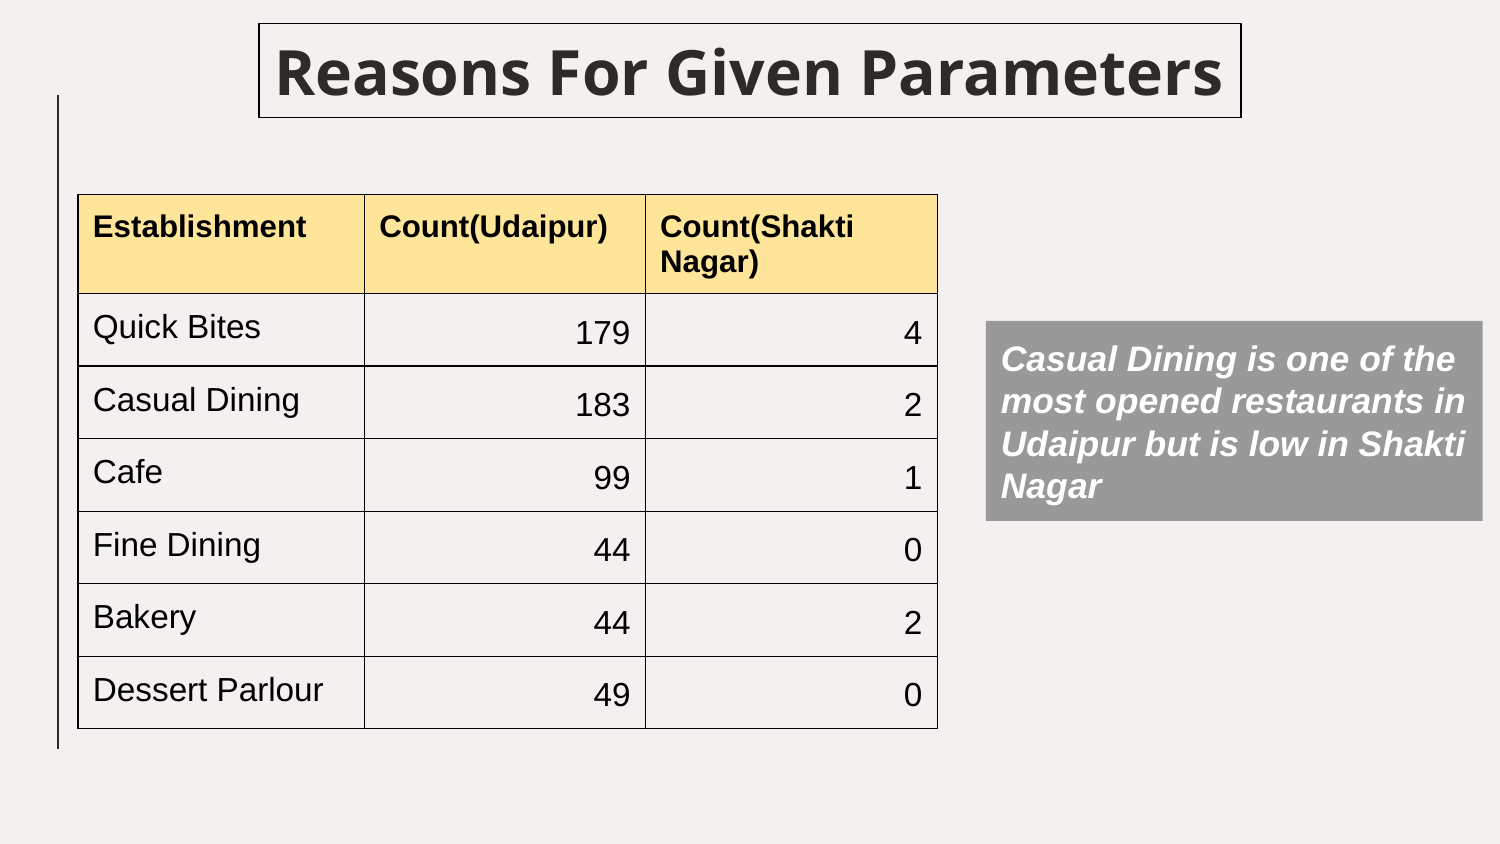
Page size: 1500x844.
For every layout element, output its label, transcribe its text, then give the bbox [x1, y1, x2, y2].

table_cell 44 [365, 584, 645, 656]
table_cell Quick Bites [79, 294, 364, 365]
table_cell 0 [646, 512, 937, 583]
table_cell 2 [646, 367, 937, 438]
table_cell Dessert Parlour [79, 657, 364, 728]
table_header Count(Udaipur) [365, 195, 645, 293]
title Reasons For Given Parameters [259, 23, 1241, 118]
table_cell 2 [646, 584, 937, 656]
table_cell 4 [646, 294, 937, 365]
table_cell 99 [365, 439, 645, 511]
table_cell 44 [365, 512, 645, 583]
text_box Casual Dining is one of the most opened restaurants in Udaipur but is low in Shakti Nagar [985, 320, 1483, 521]
table_cell 49 [365, 657, 645, 728]
table_cell 183 [365, 367, 645, 438]
table_cell Bakery [79, 584, 364, 656]
table_header Establishment [79, 195, 364, 293]
table_cell 179 [365, 294, 645, 365]
table_header Count(Shakti Nagar) [646, 195, 937, 293]
table_cell Fine Dining [79, 512, 364, 583]
table_cell 1 [646, 439, 937, 511]
table_cell Casual Dining [79, 367, 364, 438]
table_cell 0 [646, 657, 937, 728]
table_cell Cafe [79, 439, 364, 511]
